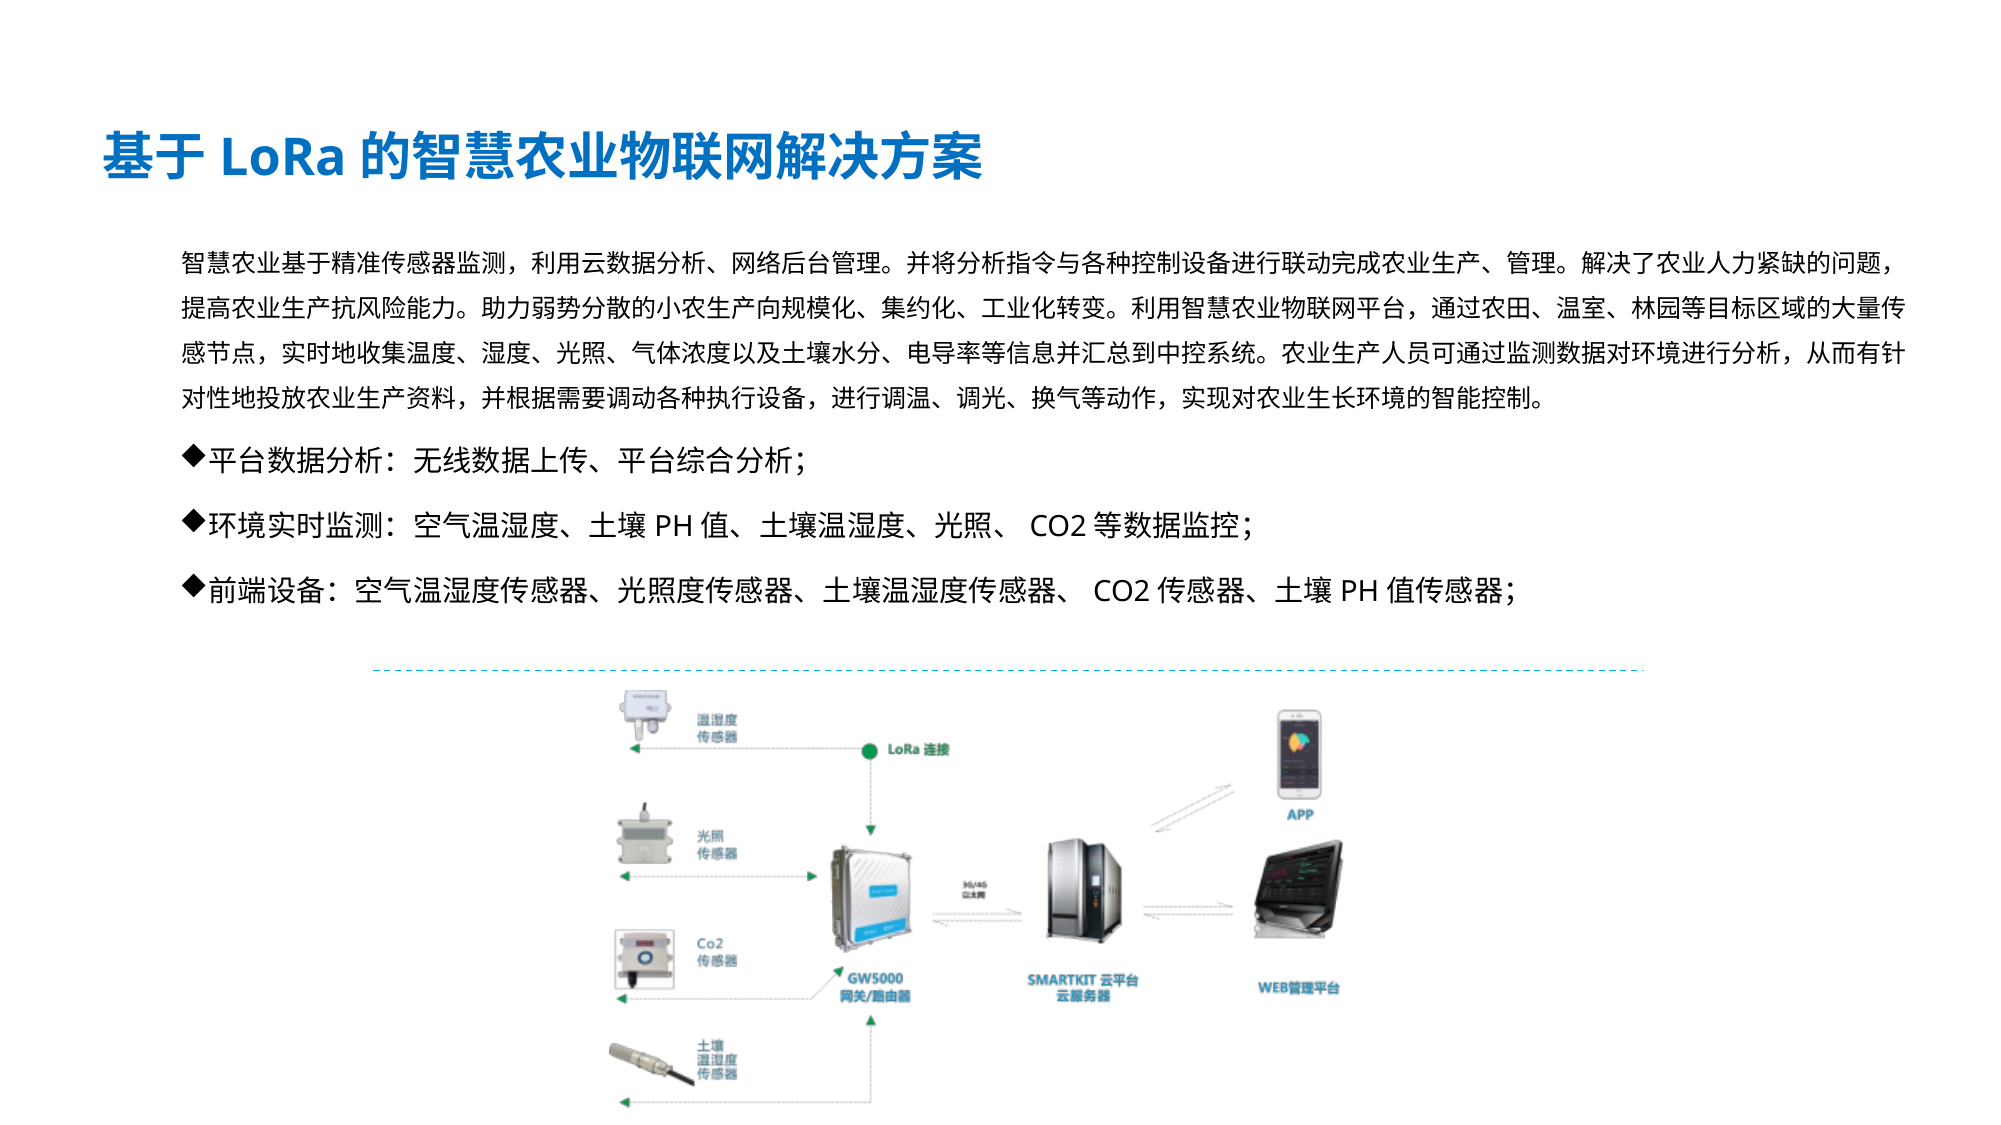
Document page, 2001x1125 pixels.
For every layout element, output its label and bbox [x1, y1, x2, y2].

text_box [86, 115, 1000, 195]
text_box [609, 690, 1347, 1108]
text_box [179, 232, 1914, 608]
